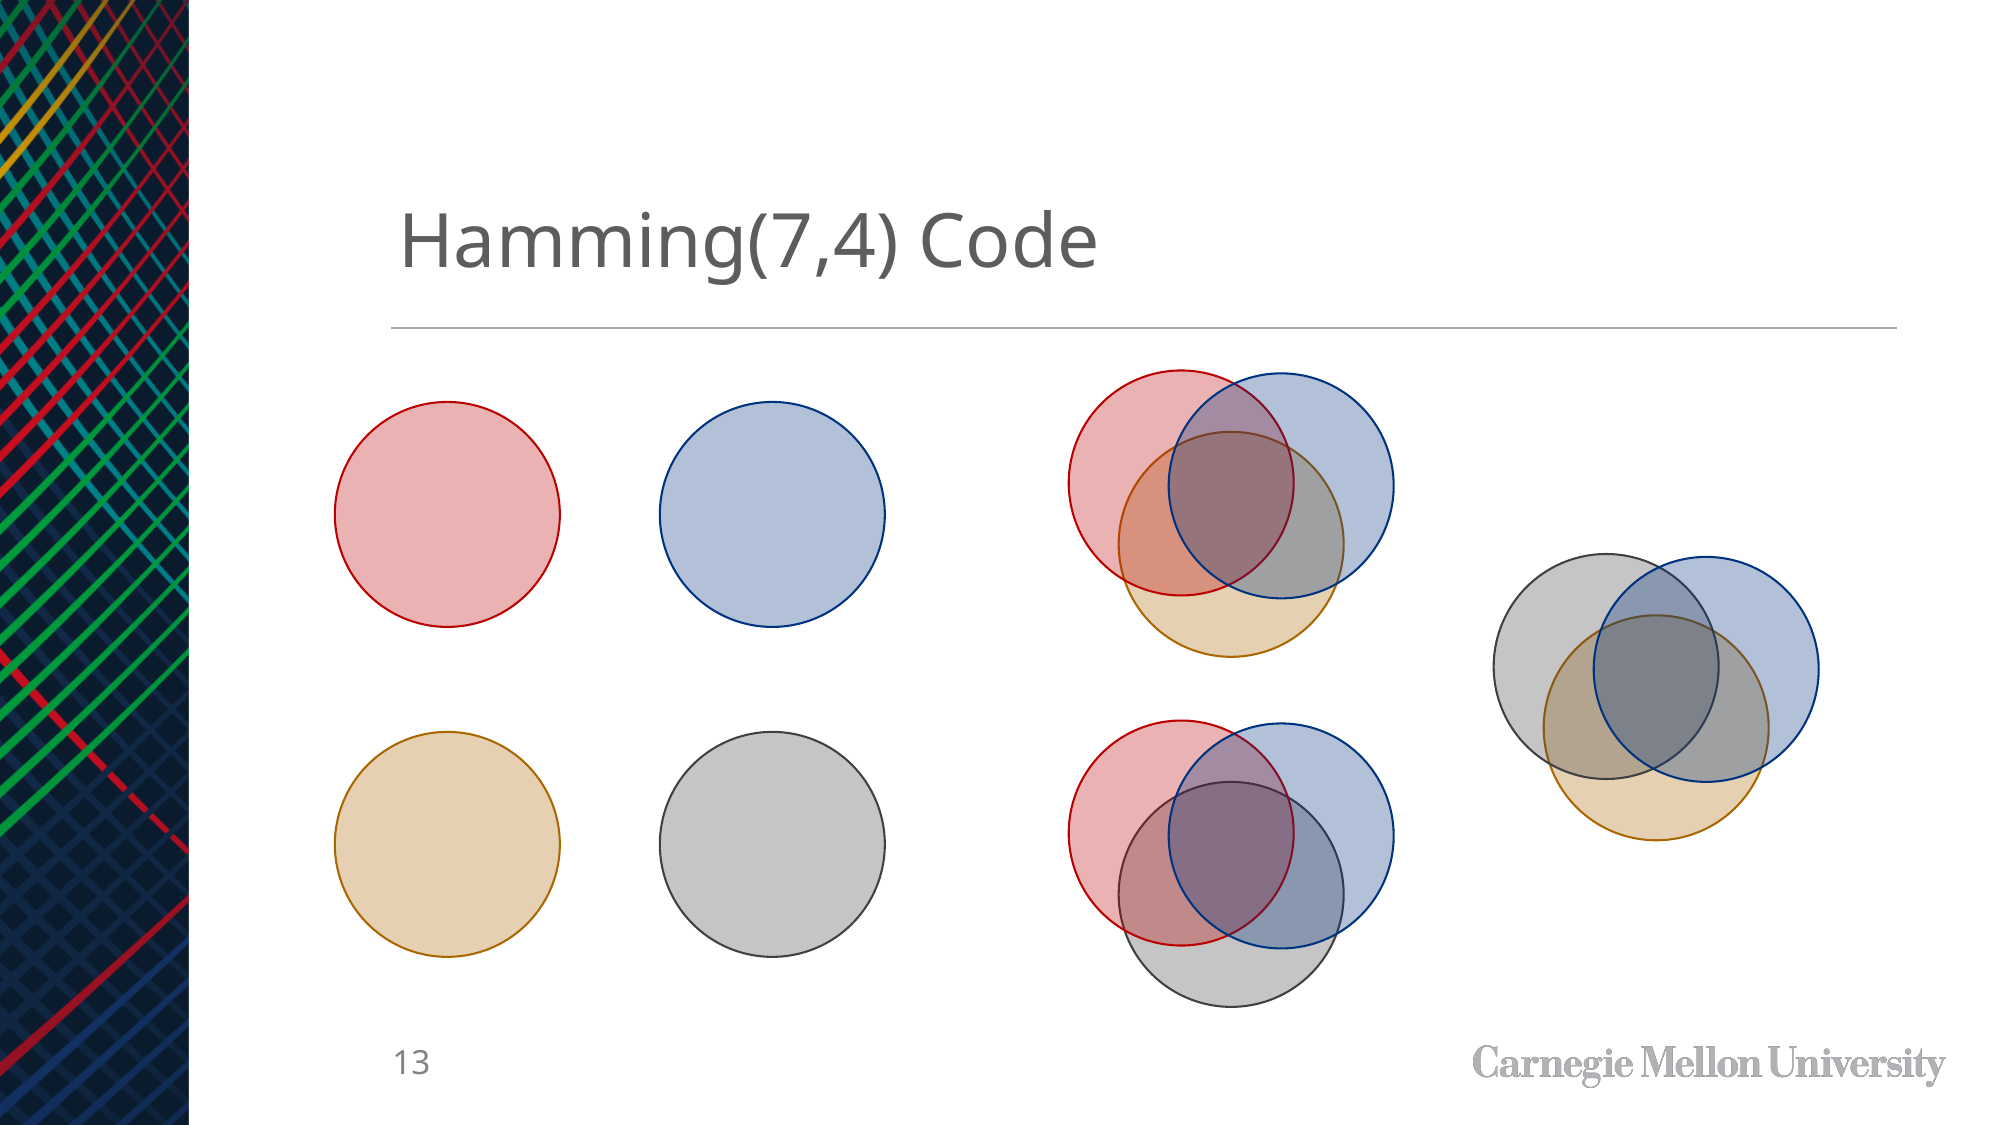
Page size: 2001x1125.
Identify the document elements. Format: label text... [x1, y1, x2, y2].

text_box [1168, 723, 1394, 949]
text_box [1168, 373, 1394, 599]
text_box [1068, 370, 1233, 596]
text_box [334, 401, 560, 627]
picture [1473, 1045, 1946, 1088]
text_box [1124, 581, 1337, 657]
text_box [1549, 764, 1762, 841]
text_box [1068, 720, 1233, 946]
text_box [1124, 931, 1337, 1007]
text_box [334, 731, 560, 957]
text_box [659, 731, 885, 957]
text_box [1593, 556, 1819, 782]
slide_number 13 [384, 1035, 443, 1093]
picture [0, 0, 188, 1125]
text_box [659, 401, 885, 627]
list Hamming(7,4) Code [390, 189, 1357, 297]
text_box [1493, 553, 1659, 779]
